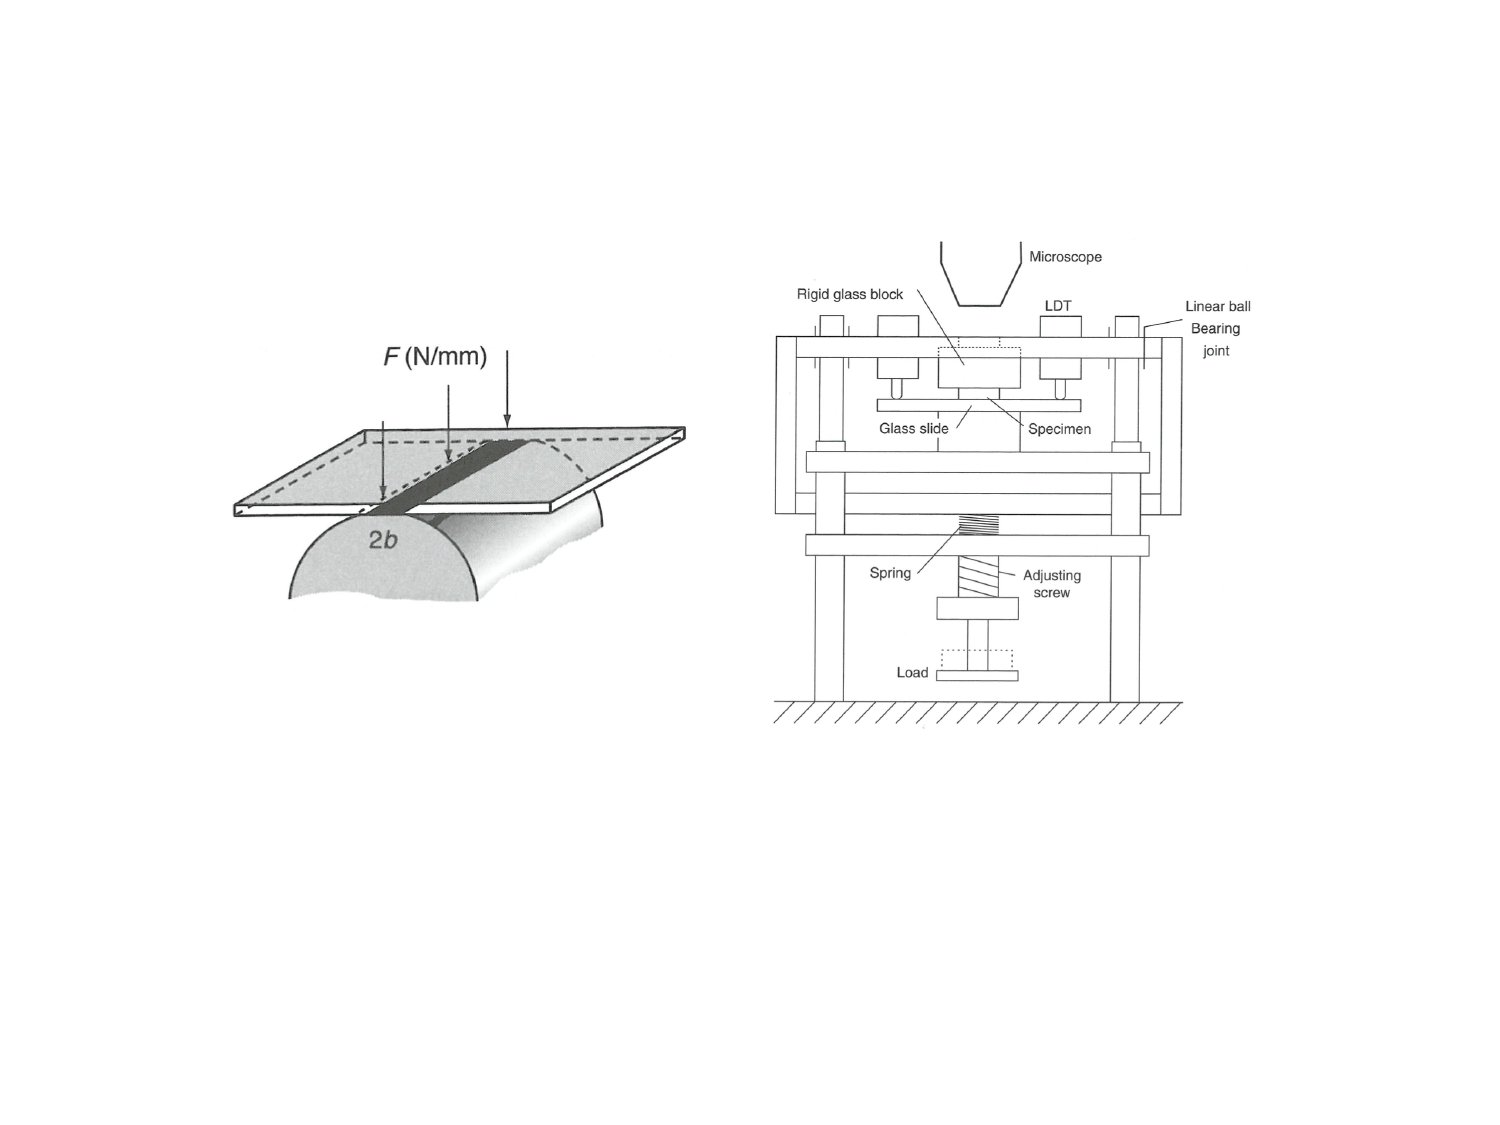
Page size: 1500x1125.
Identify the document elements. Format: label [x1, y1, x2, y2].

picture [760, 239, 1252, 729]
text_box [205, 337, 694, 631]
